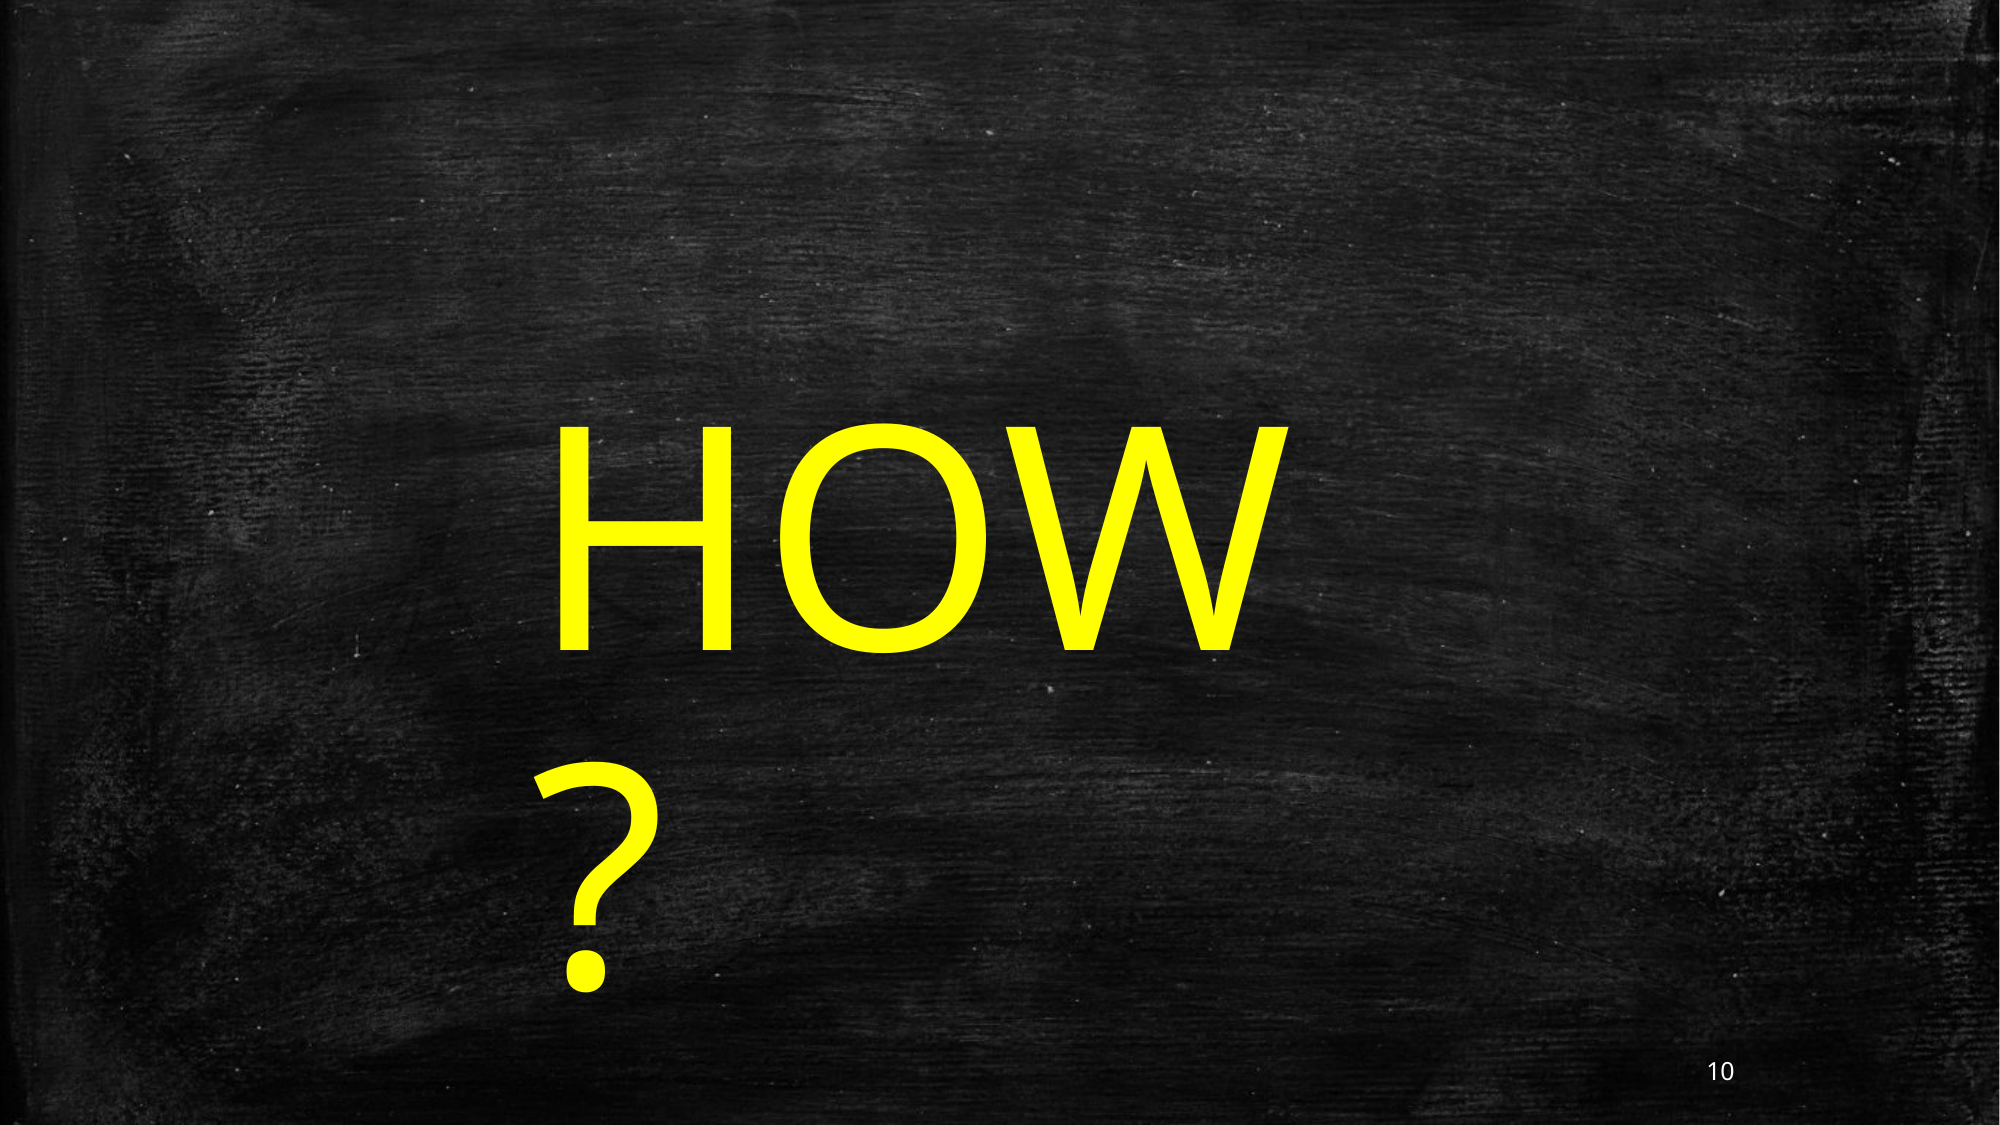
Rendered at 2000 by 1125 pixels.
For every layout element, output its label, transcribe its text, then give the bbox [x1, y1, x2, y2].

text_box HOW? [515, 373, 1414, 1064]
slide_number 10 [1562, 1050, 1750, 1096]
